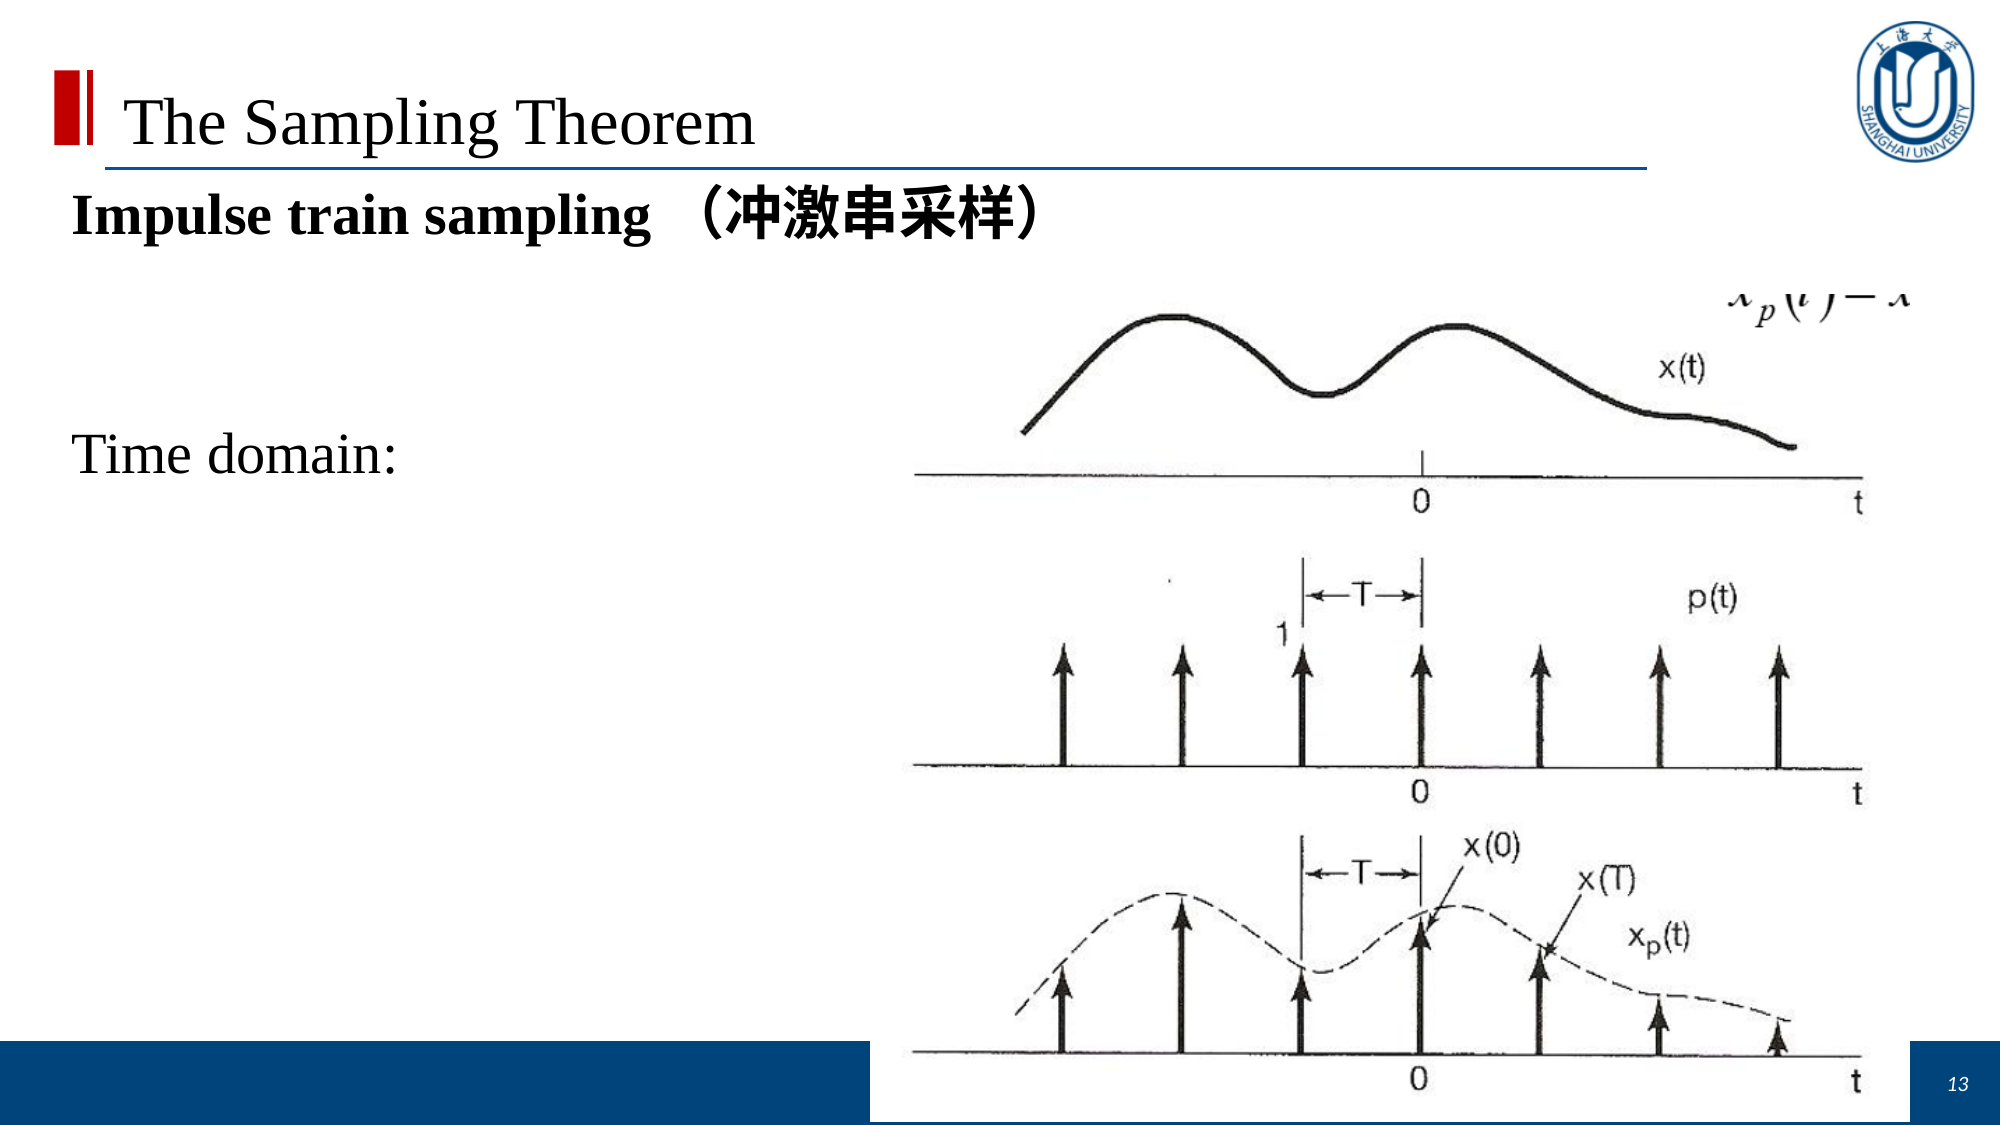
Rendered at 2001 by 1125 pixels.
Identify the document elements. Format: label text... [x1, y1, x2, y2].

slide_number 13 [1913, 1052, 1984, 1113]
picture [869, 294, 1910, 1122]
picture [1855, 21, 1978, 163]
title The Sampling Theorem [108, 37, 1857, 167]
